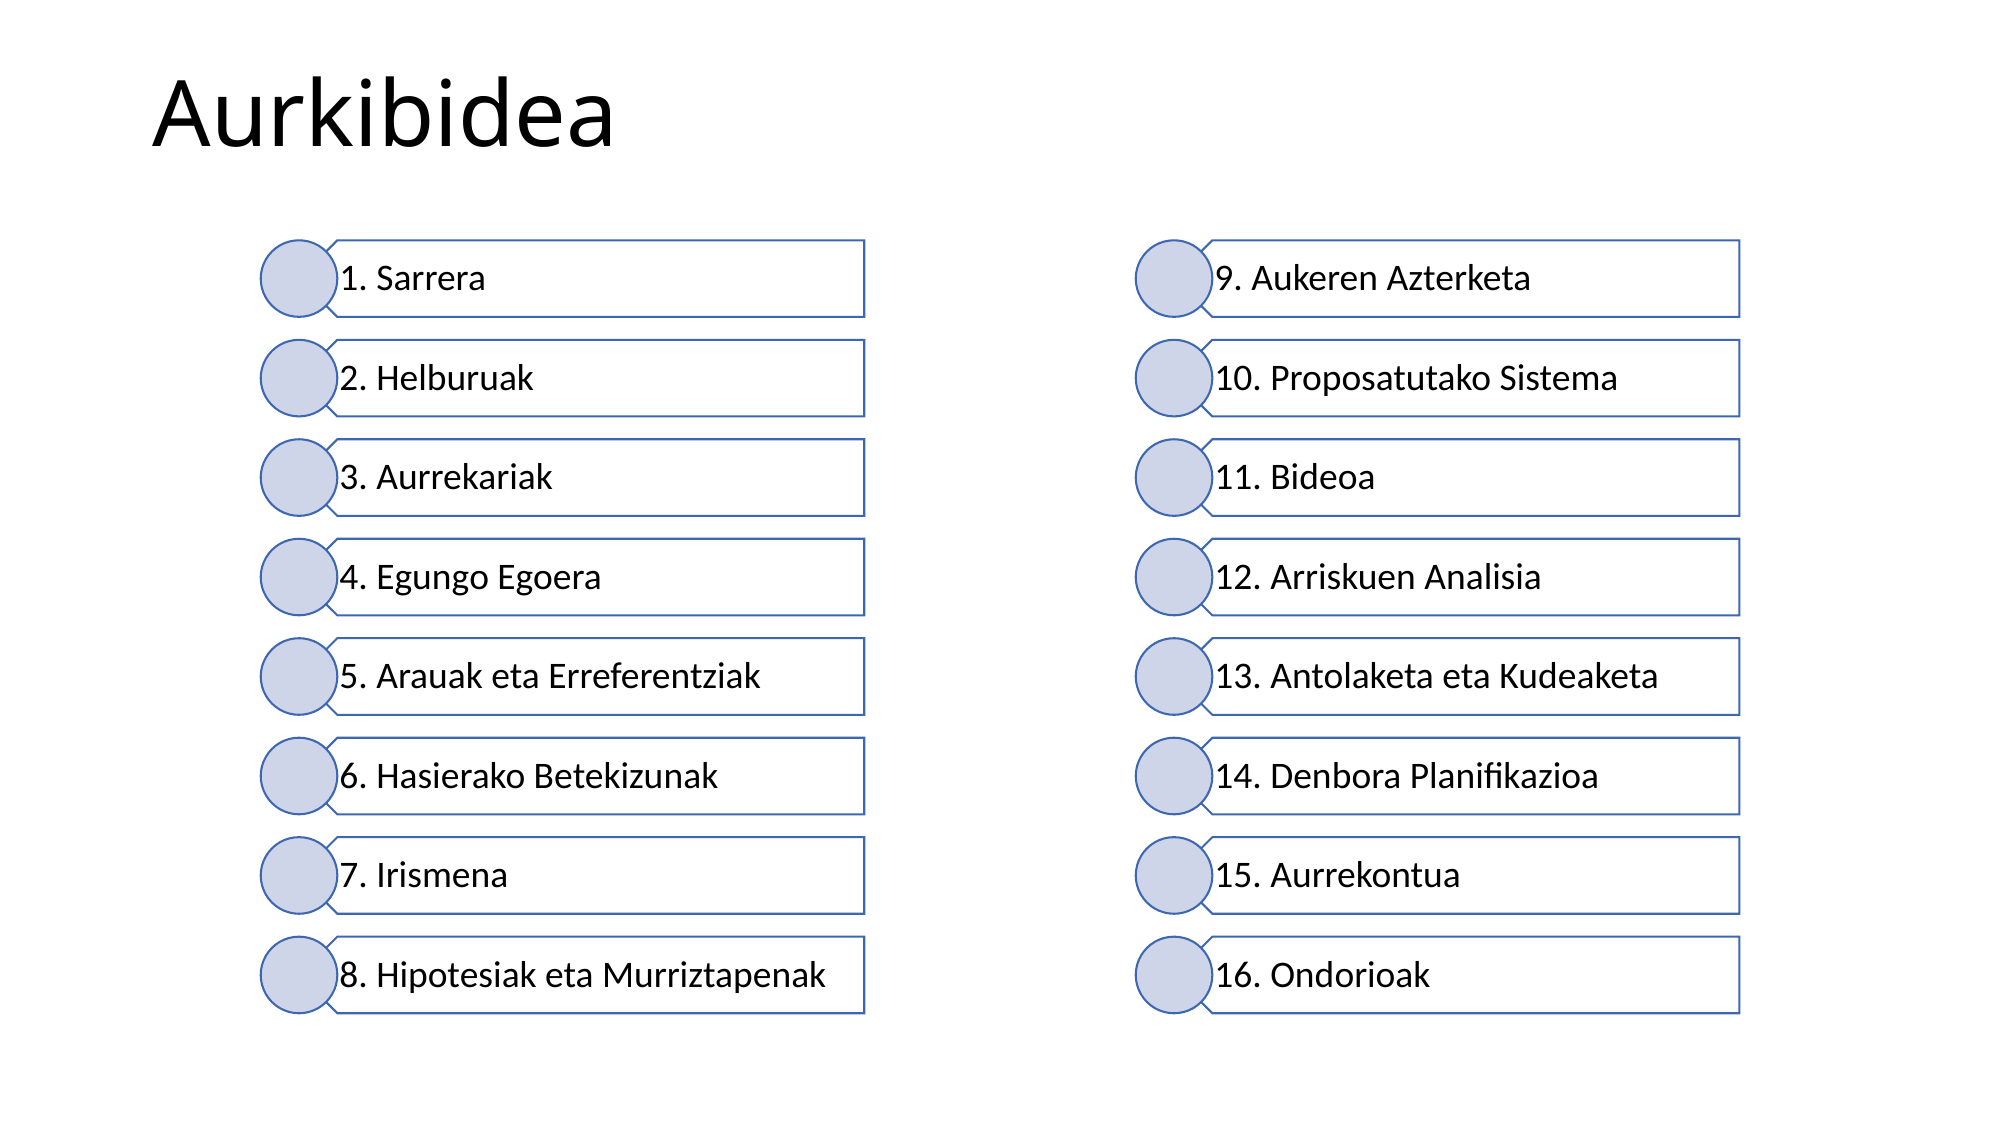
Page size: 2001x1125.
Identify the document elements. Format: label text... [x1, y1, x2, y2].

title Aurkibidea [137, 59, 1863, 278]
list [137, 240, 988, 1014]
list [1012, 240, 1863, 1014]
